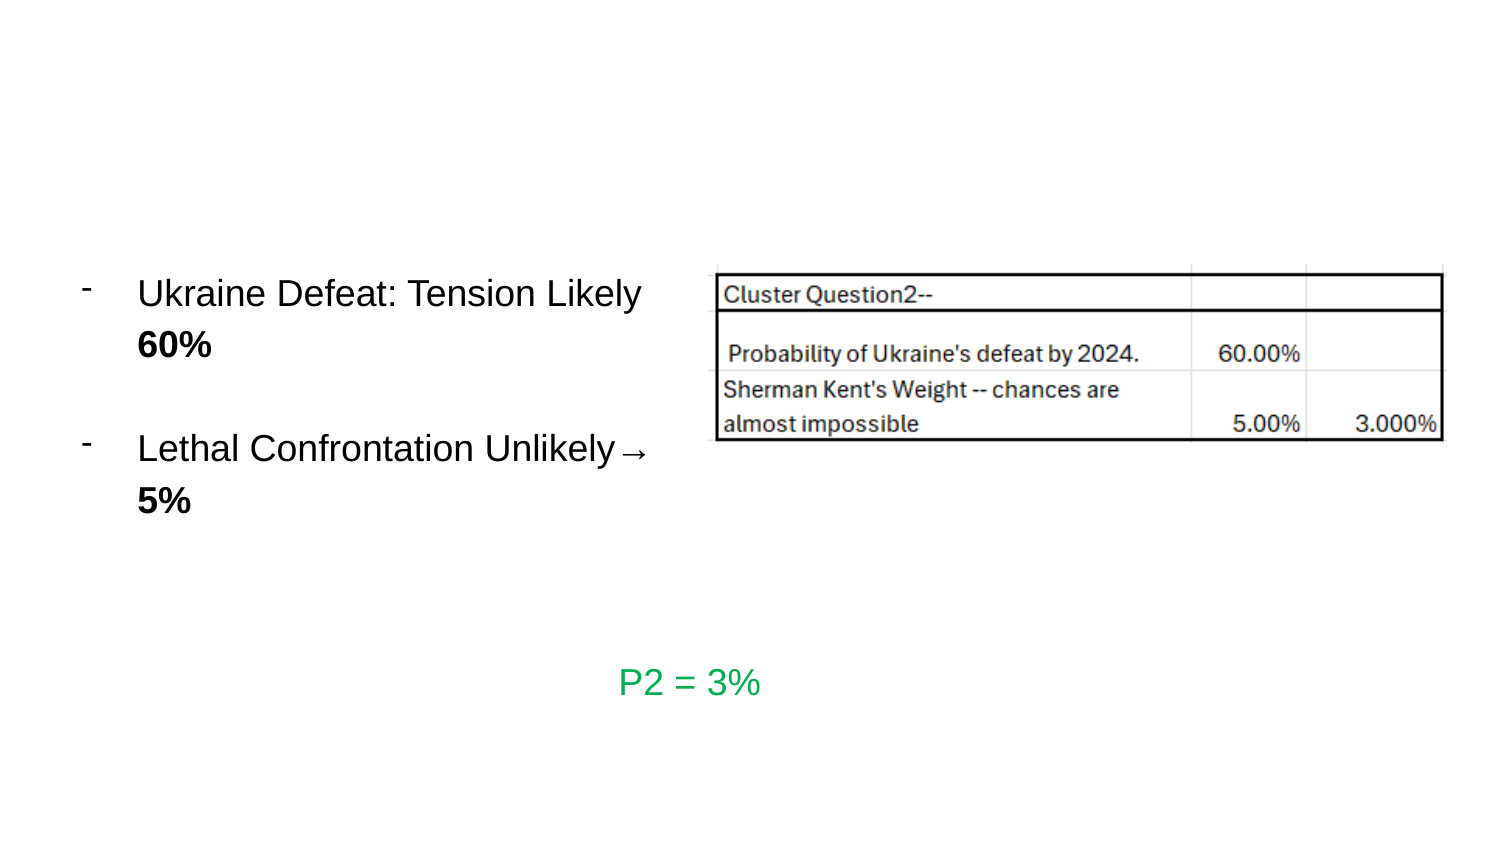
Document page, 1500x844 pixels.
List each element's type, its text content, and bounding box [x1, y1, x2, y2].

text_box P2 = 3% [603, 643, 897, 719]
picture [707, 264, 1447, 444]
text_box Ukraine Defeat: Tension Likely 60% Lethal Confrontation Unlikely→ 5% [47, 246, 709, 482]
